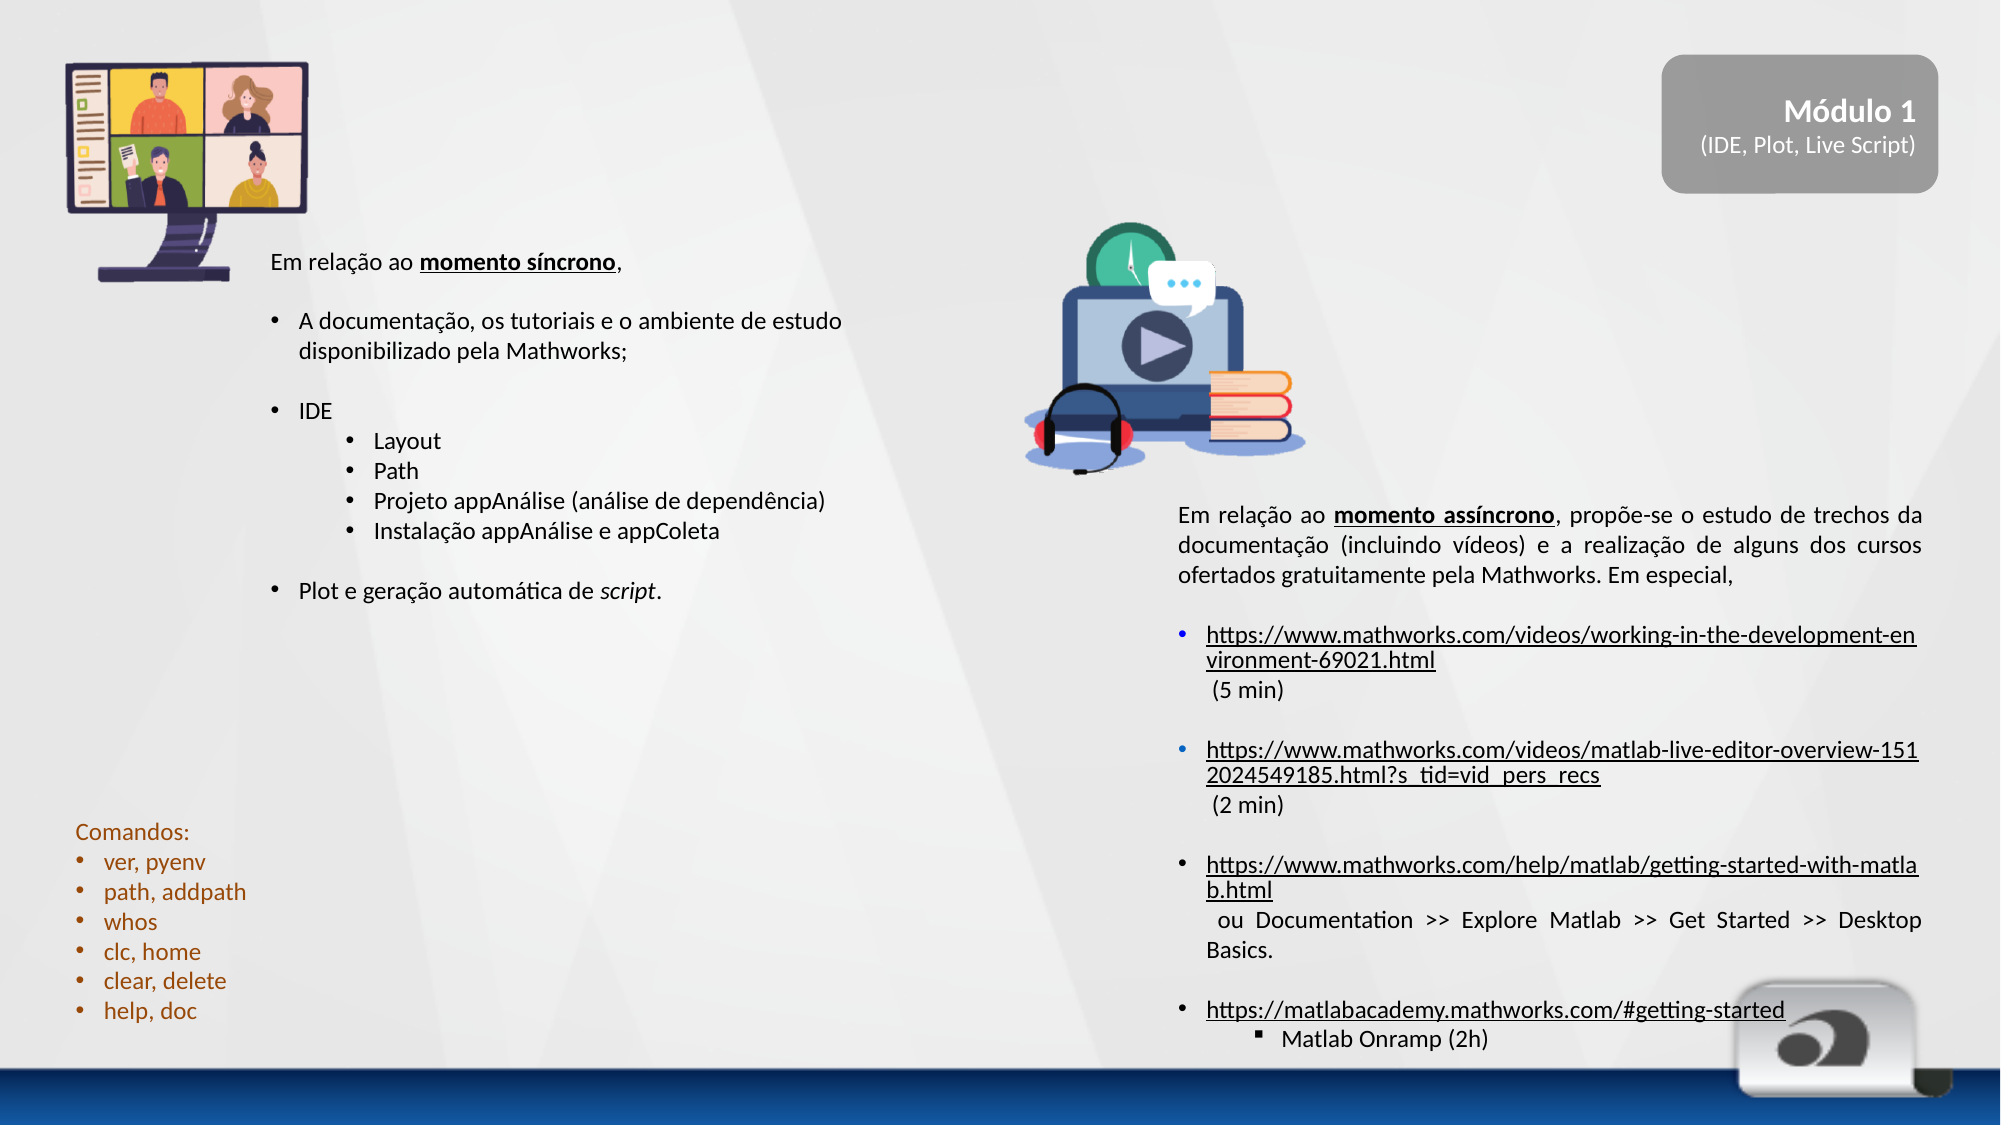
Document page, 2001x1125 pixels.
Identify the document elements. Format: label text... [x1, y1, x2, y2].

picture [0, 0, 2001, 1125]
text_box Em relação ao momento síncrono, A documentação, os tutoriais e o ambiente de estudo disponibilizado pela Mathworks; IDE Layout Path Projeto appAnálise (análise de dependência) Instalação appAnálise e appColeta Plot e geração automática de script. [255, 237, 859, 612]
text_box Comandos: ver, pyenv path, addpath whos clc, home clear, delete help, doc [60, 807, 311, 1033]
text_box Módulo 1 (IDE, Plot, Live Script) [1659, 52, 1941, 196]
text_box Em relação ao momento assíncrono, propõe-se o estudo de trechos da documentação (incluindo vídeos) e a realização de alguns dos cursos ofertados gratuitamente pela Mathworks. Em especial, https://www.mathworks.com/videos/working-in-the-development-environment-69021.html (5 min) https://www.mathworks.com/videos/matlab-live-editor-overview-1512024549185.html?s_tid=vid_pers_recs (2 min) https://www.mathworks.com/help/matlab/getting-started-with-matlab.html ou Documentation >> Explore Matlab >> Get Started >> Desktop Basics. https://matlabacademy.mathworks.com/#getting-started Matlab Onramp (2h) [1163, 491, 1939, 1046]
